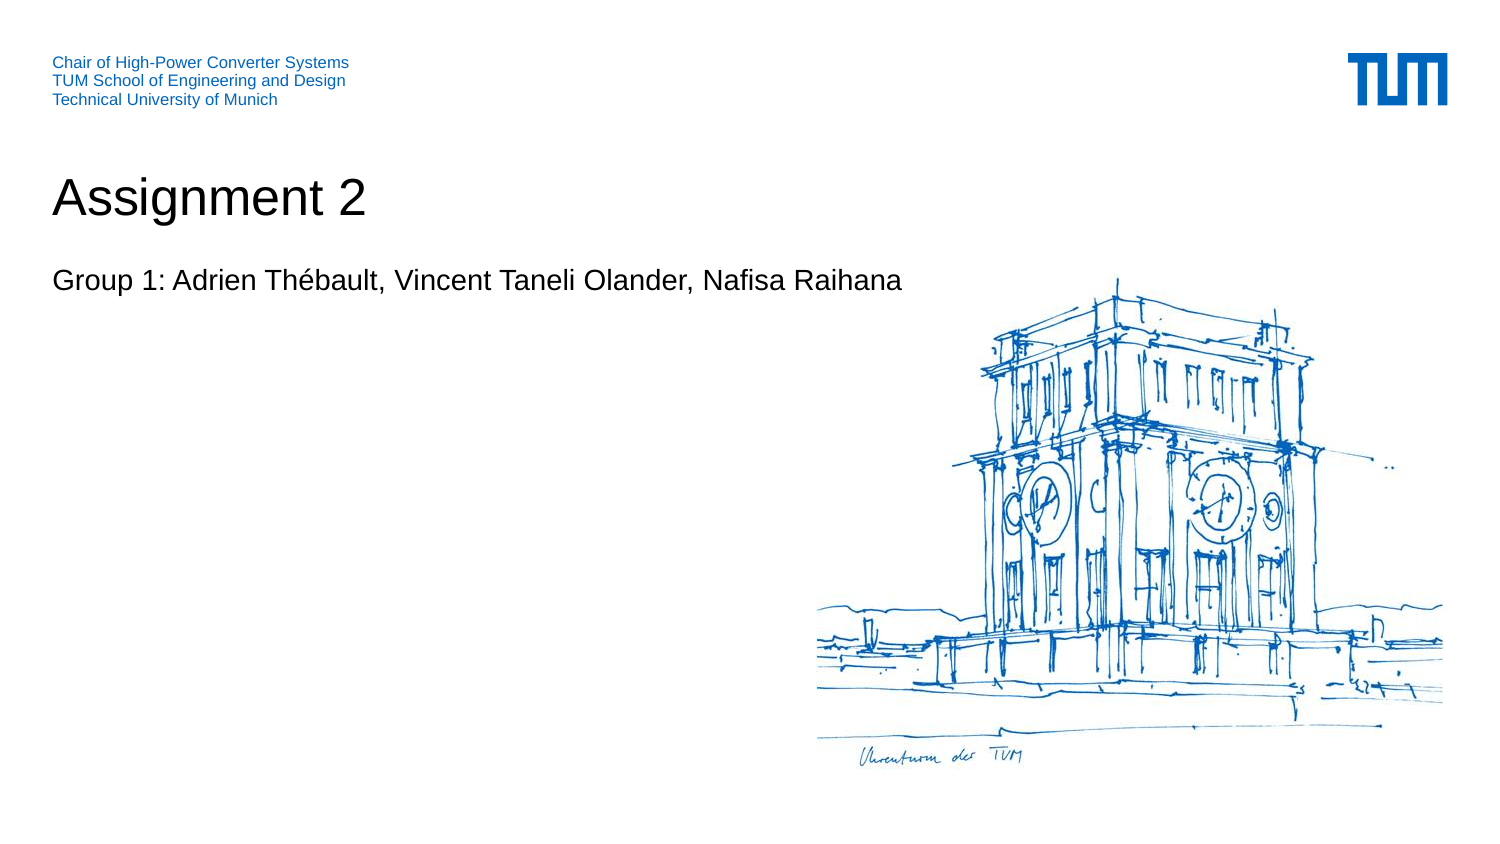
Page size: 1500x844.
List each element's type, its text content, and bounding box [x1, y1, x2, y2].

picture [816, 401, 1443, 789]
list Group 1: Adrien Thébault, Vincent Taneli Olander, Nafisa Raihana [52, 243, 1449, 401]
title Assignment 2 [52, 159, 1449, 222]
